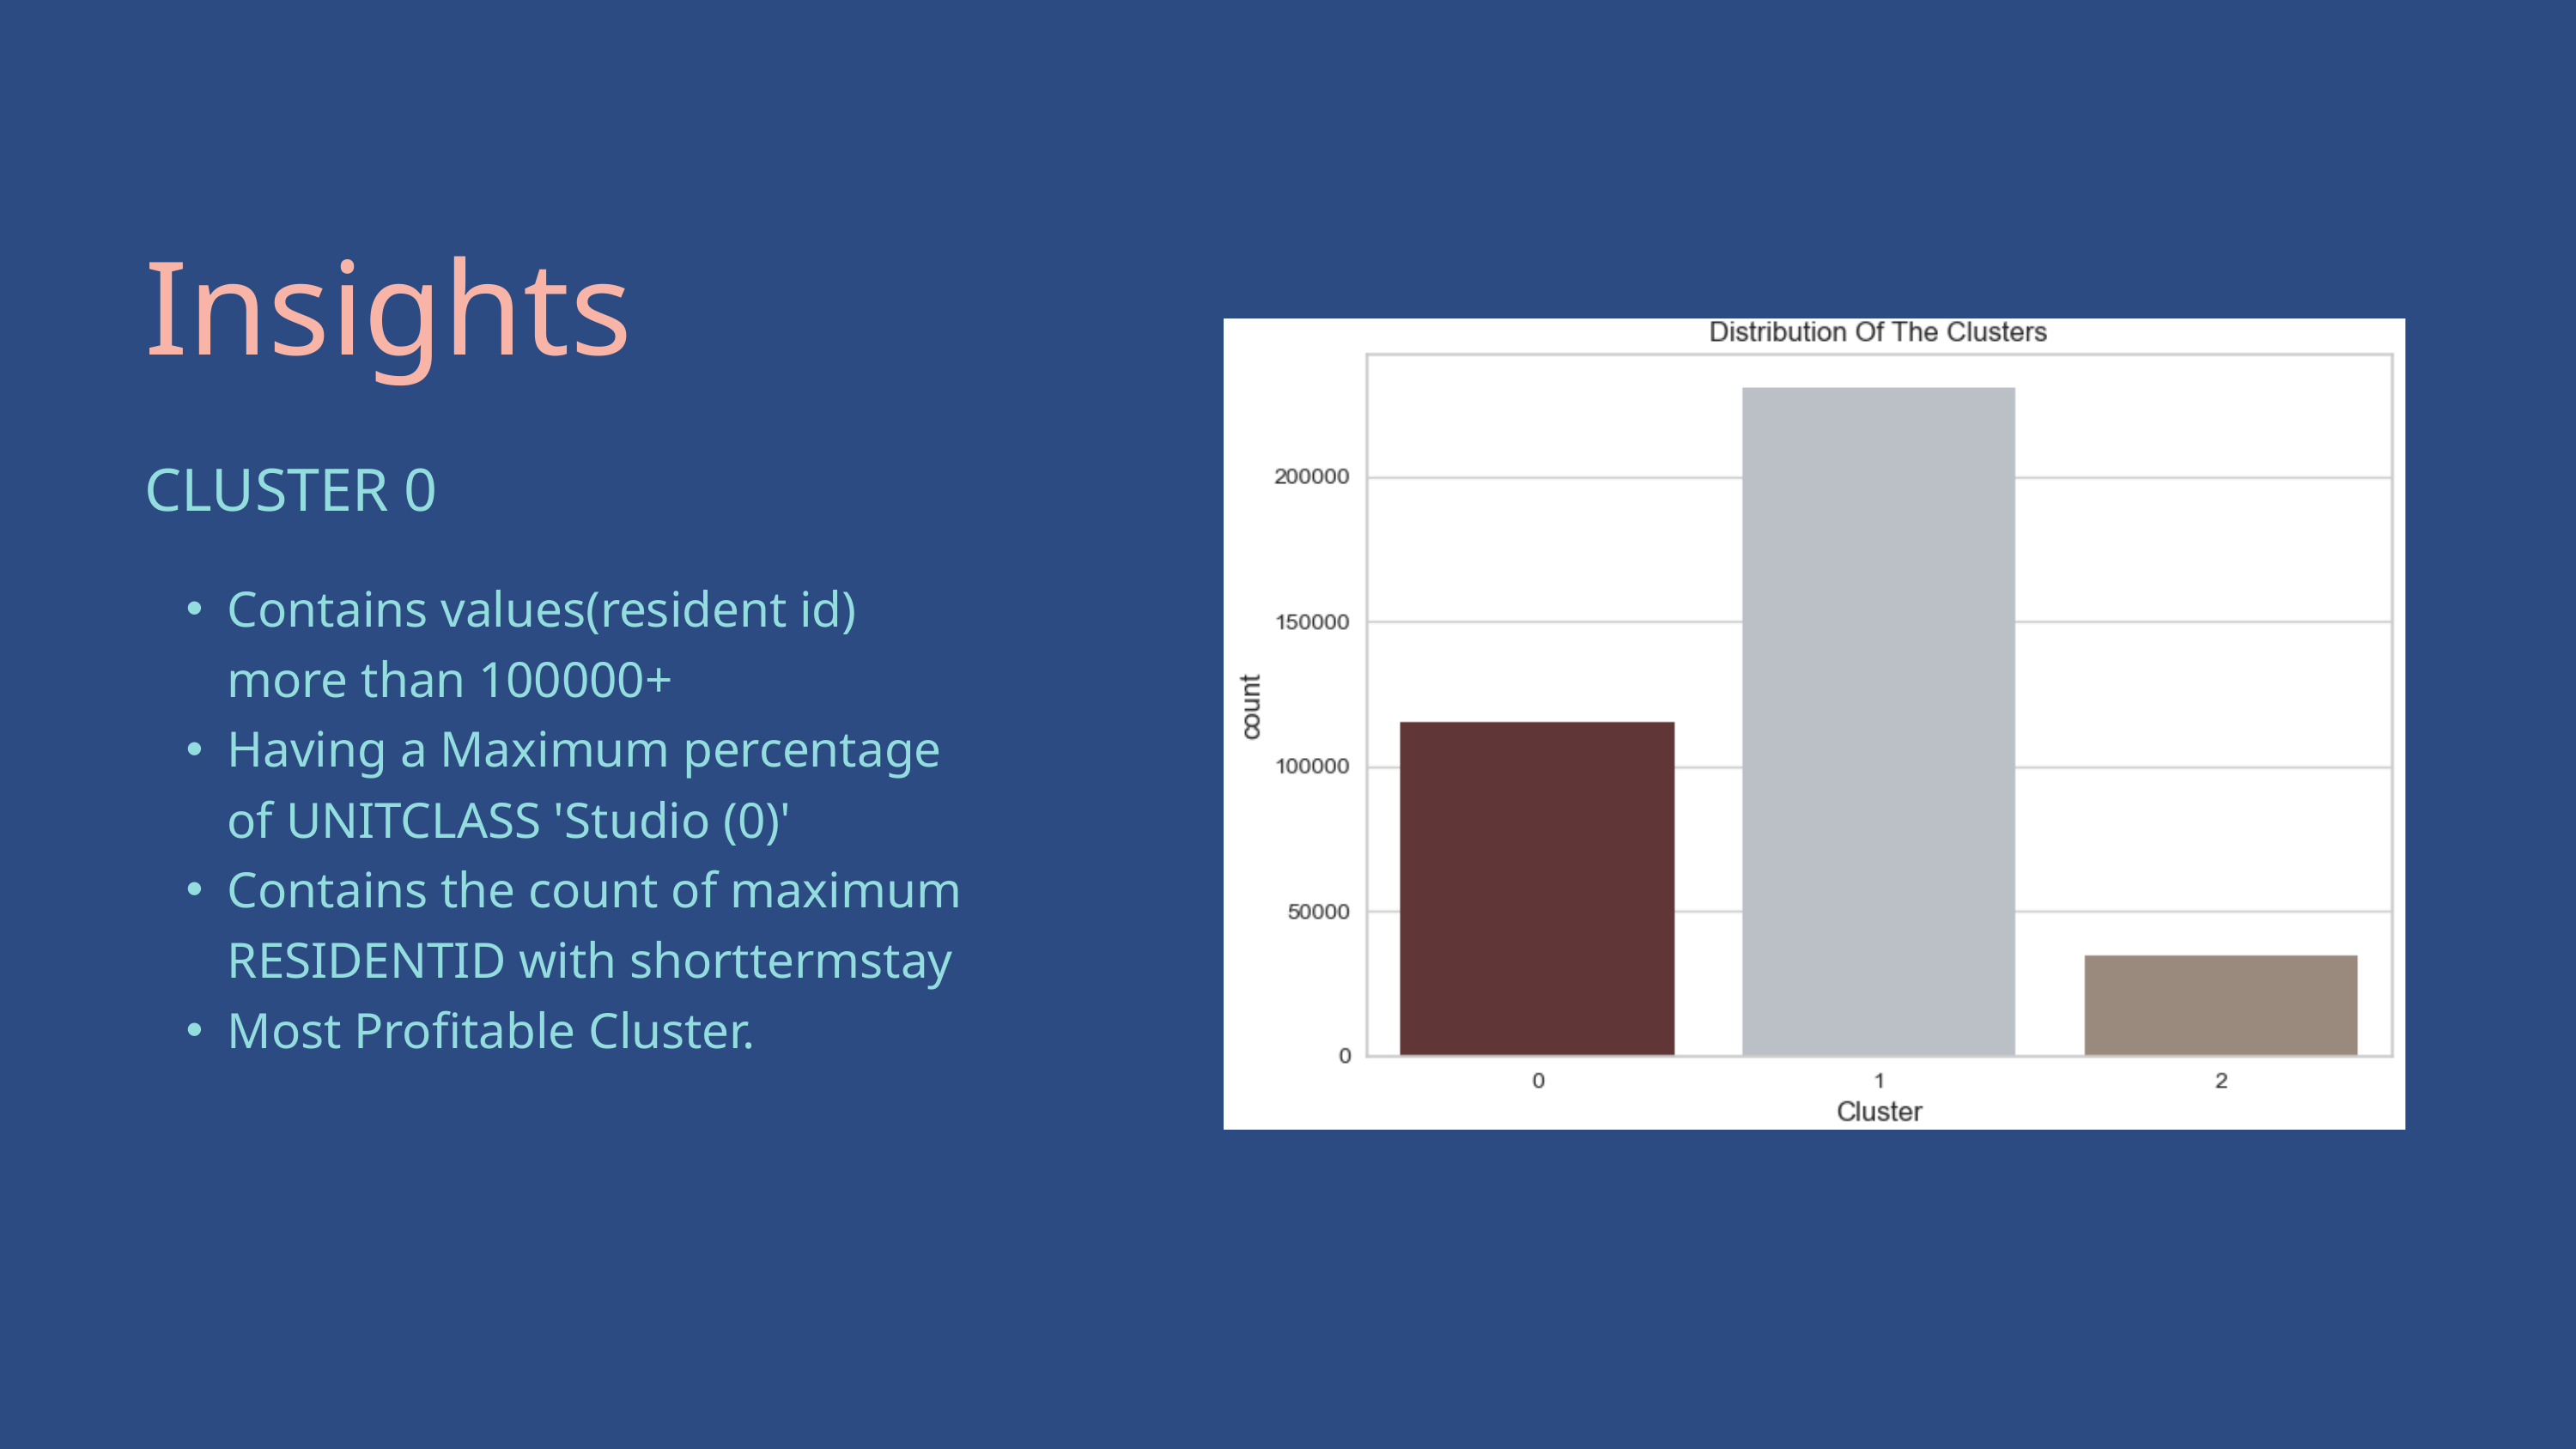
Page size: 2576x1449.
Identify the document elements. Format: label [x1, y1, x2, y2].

text_box [1223, 318, 2406, 1130]
text_box [144, 233, 1191, 1050]
